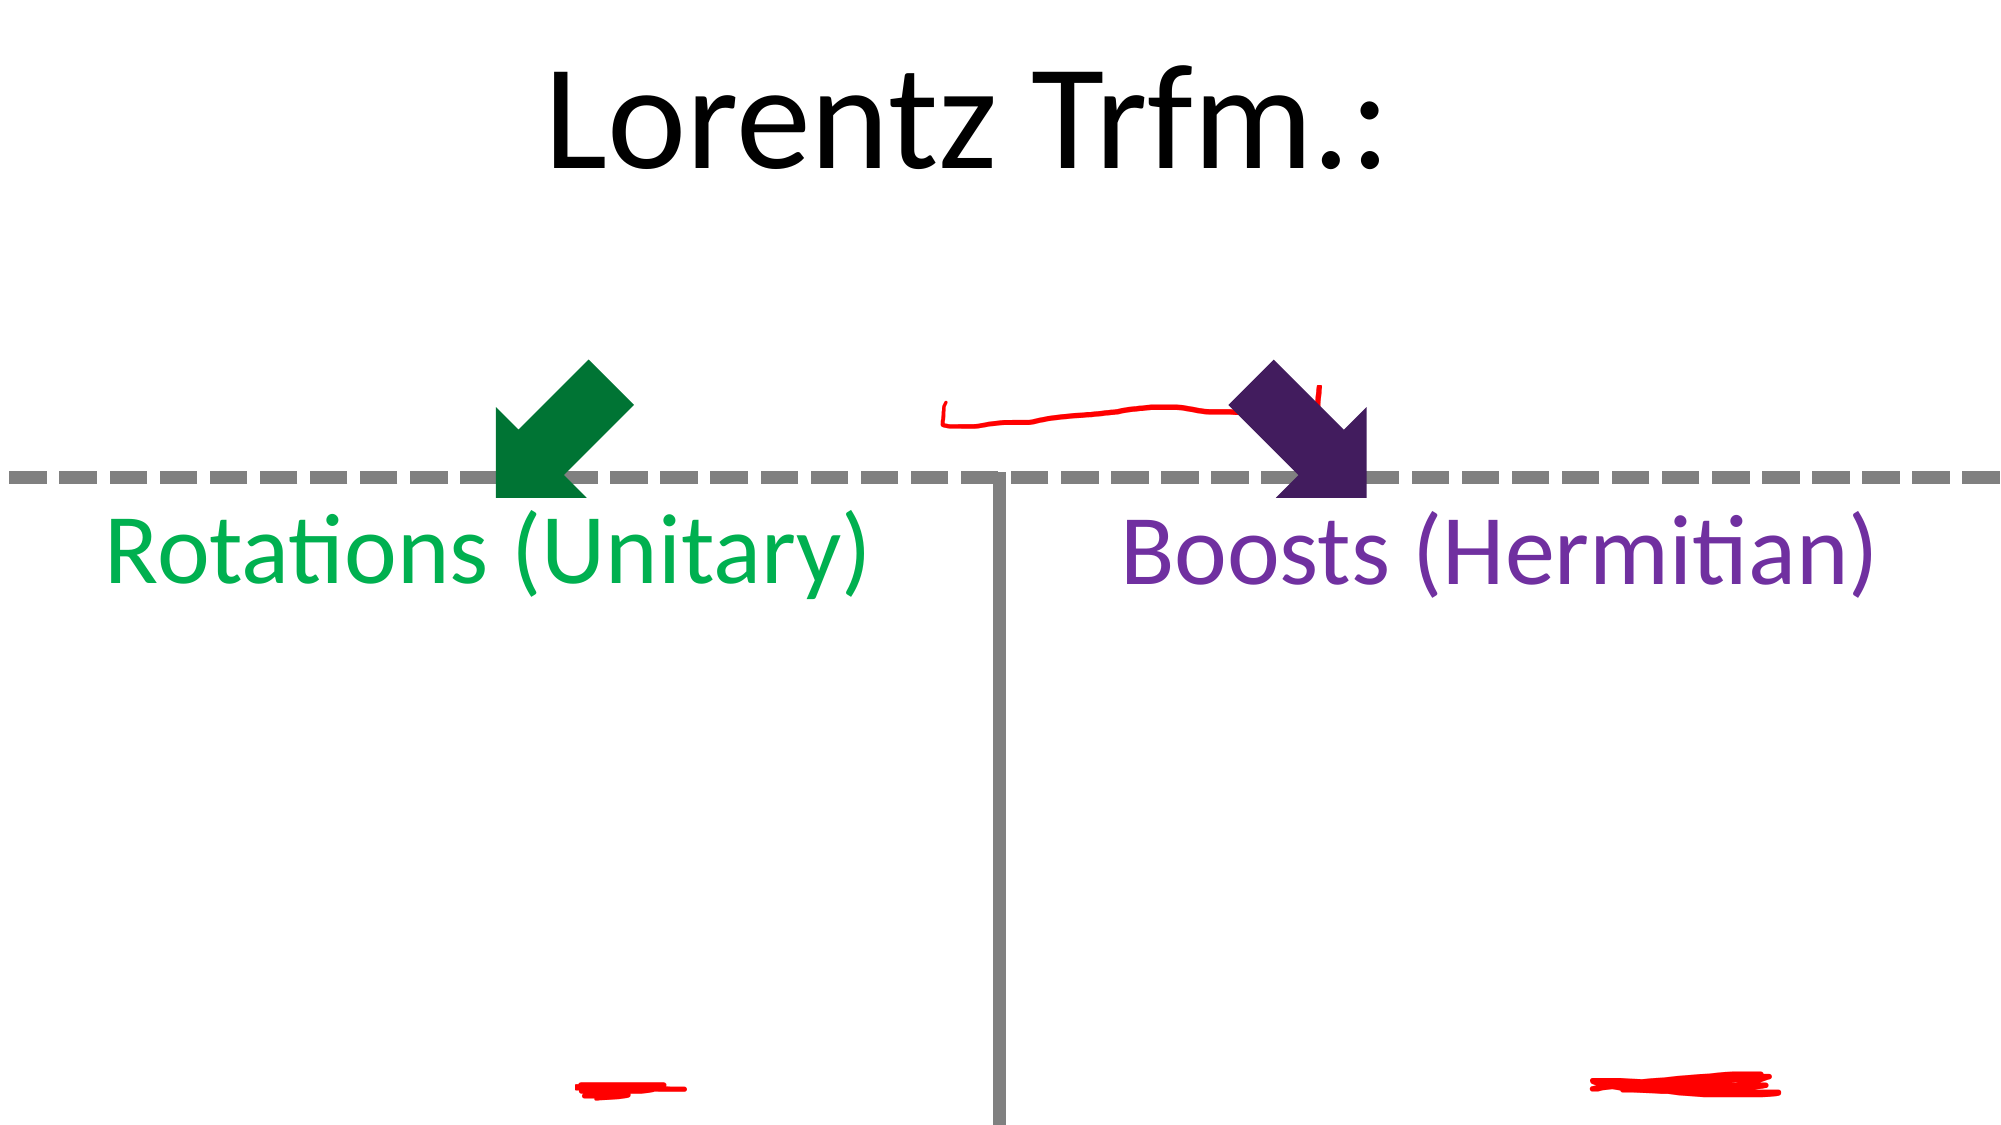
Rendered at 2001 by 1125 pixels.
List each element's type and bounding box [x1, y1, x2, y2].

text_box [999, 358, 2000, 738]
text_box [672, 737, 1328, 1125]
text_box [0, 375, 999, 737]
picture [575, 737, 672, 1110]
picture [1328, 738, 1790, 1110]
text_box [672, 0, 1328, 375]
